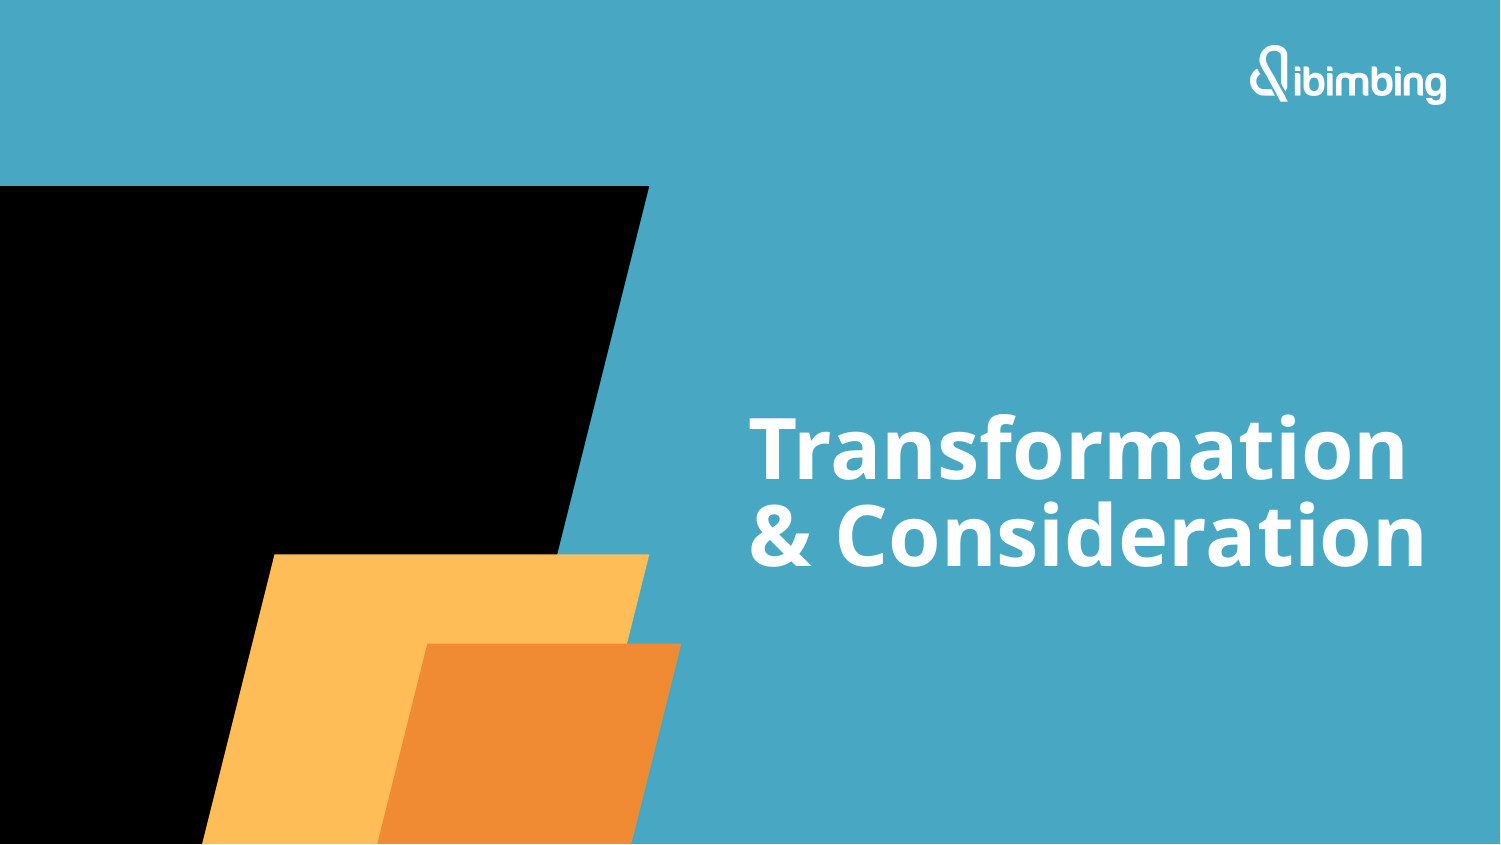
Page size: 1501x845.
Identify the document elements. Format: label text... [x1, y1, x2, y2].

picture [1250, 45, 1446, 105]
text_box [202, 554, 650, 844]
text_box [0, 186, 650, 844]
text_box [377, 643, 682, 844]
title Transformation & Consideration [733, 385, 1446, 609]
